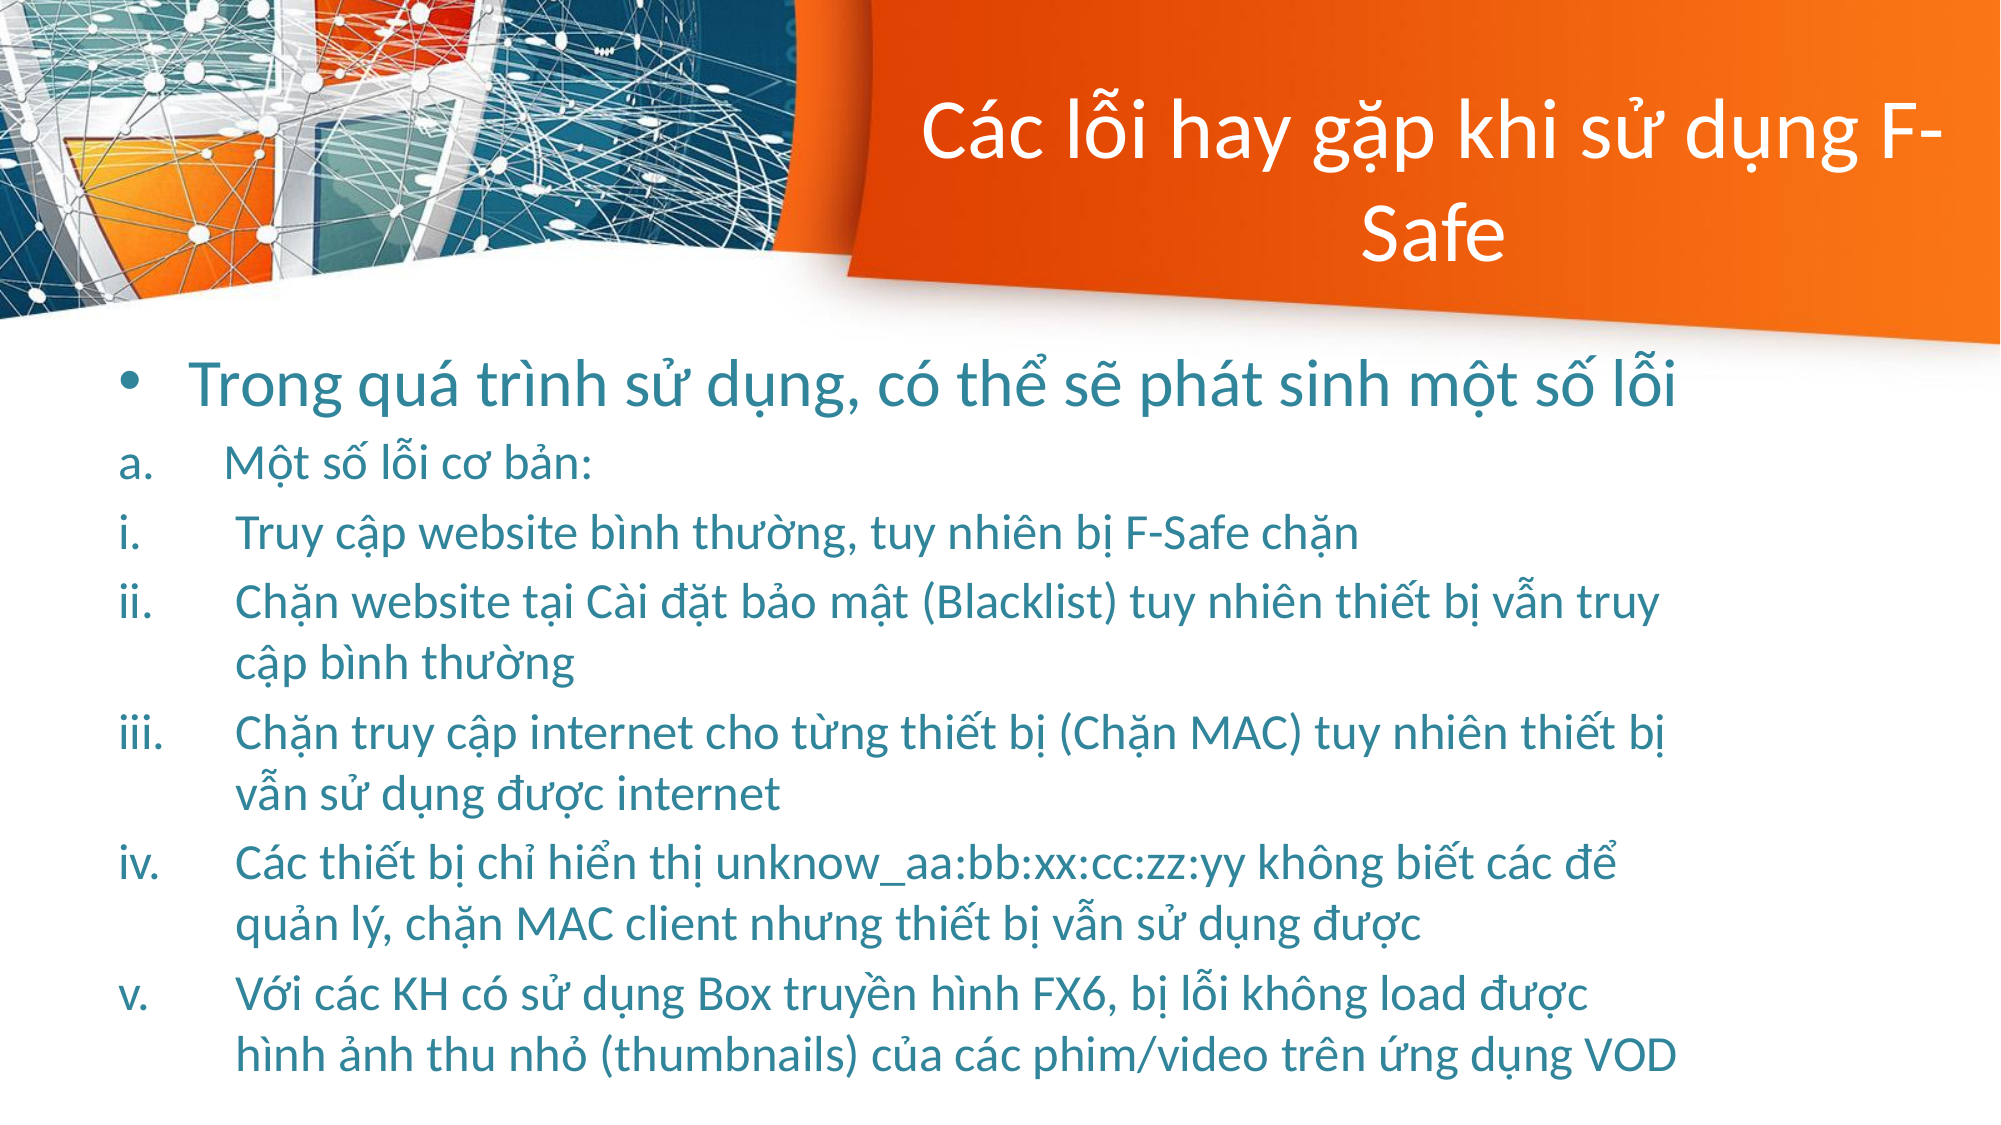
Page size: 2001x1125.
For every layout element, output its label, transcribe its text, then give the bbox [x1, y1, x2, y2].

list Trong quá trình sử dụng, có thể sẽ phát sinh một số lỗi Một số lỗi cơ bản: Truy cập website bình thường, tuy nhiên bị F-Safe chặn Chặn website tại Cài đặt bảo mật (Blacklist) tuy nhiên thiết bị vẫn truy cập bình thường Chặn truy cập internet cho từng thiết bị (Chặn MAC) tuy nhiên thiết bị vẫn sử dụng được internet Các thiết bị chỉ hiển thị unknow_aa:bb:xx:cc:zz:yy không biết các để quản lý, chặn MAC client nhưng thiết bị vẫn sử dụng được Với các KH có sử dụng Box truyền hình FX6, bị lỗi không load được hình ảnh thu nhỏ (thumbnails) của các phim/video trên ứng dụng VOD [98, 328, 1702, 1125]
title Các lỗi hay gặp khi sử dụng F-Safe [899, 61, 1969, 290]
picture [0, 0, 2001, 1125]
